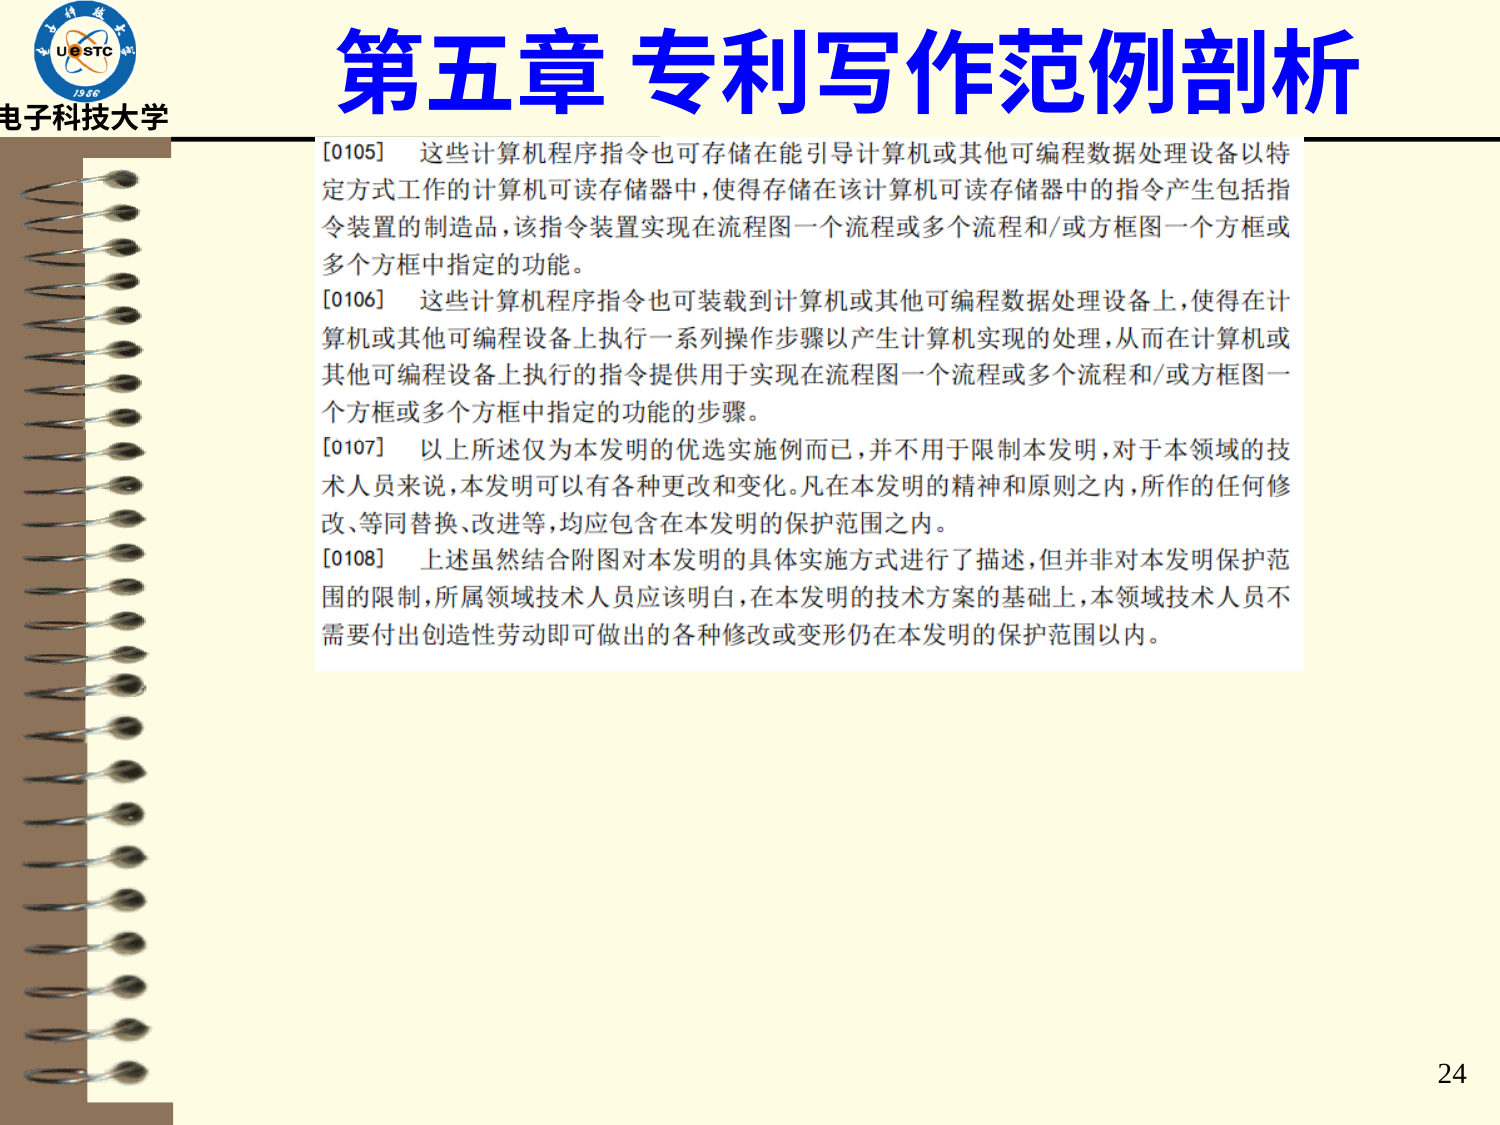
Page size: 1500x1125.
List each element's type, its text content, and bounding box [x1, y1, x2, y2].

title 第五章 专利写作范例剖析 [196, 3, 1500, 138]
picture [315, 136, 1304, 672]
picture [34, 0, 136, 103]
slide_number 24 [1169, 1046, 1483, 1123]
picture [0, 137, 174, 1125]
